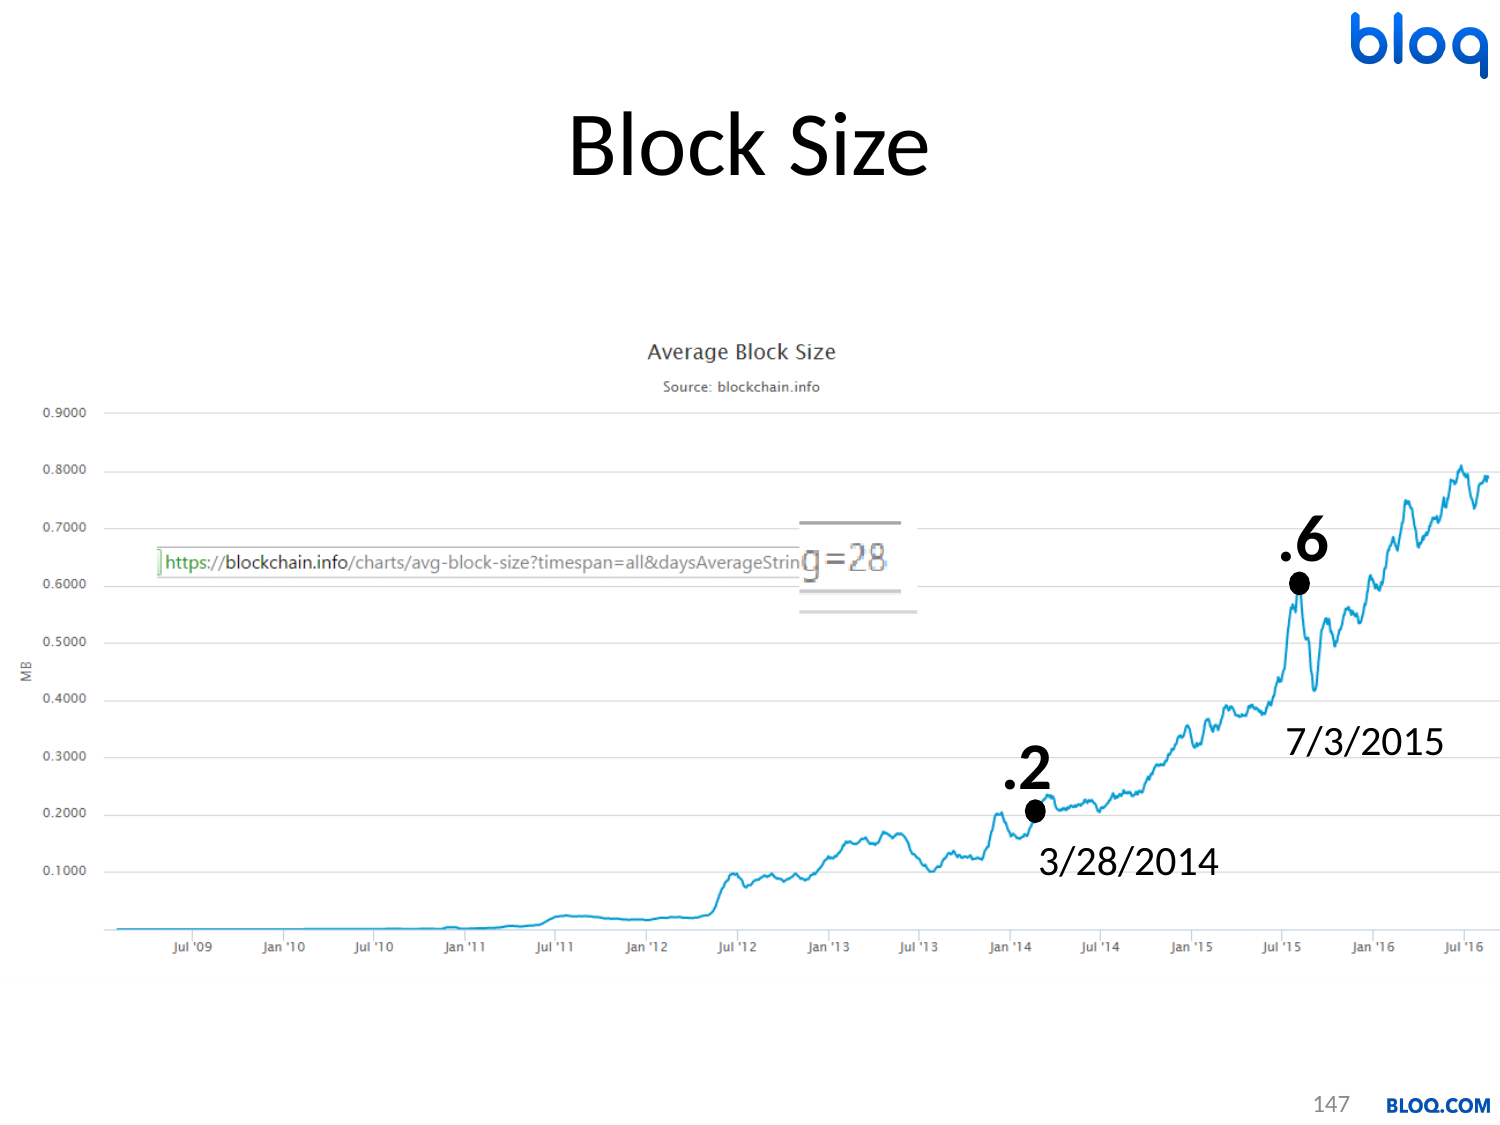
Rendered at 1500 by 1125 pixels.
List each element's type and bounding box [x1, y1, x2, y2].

title [75, 45, 1425, 233]
picture [1351, 12, 1488, 79]
picture [1387, 1098, 1490, 1113]
slide_number [1015, 1072, 1366, 1125]
picture [0, 327, 1500, 978]
